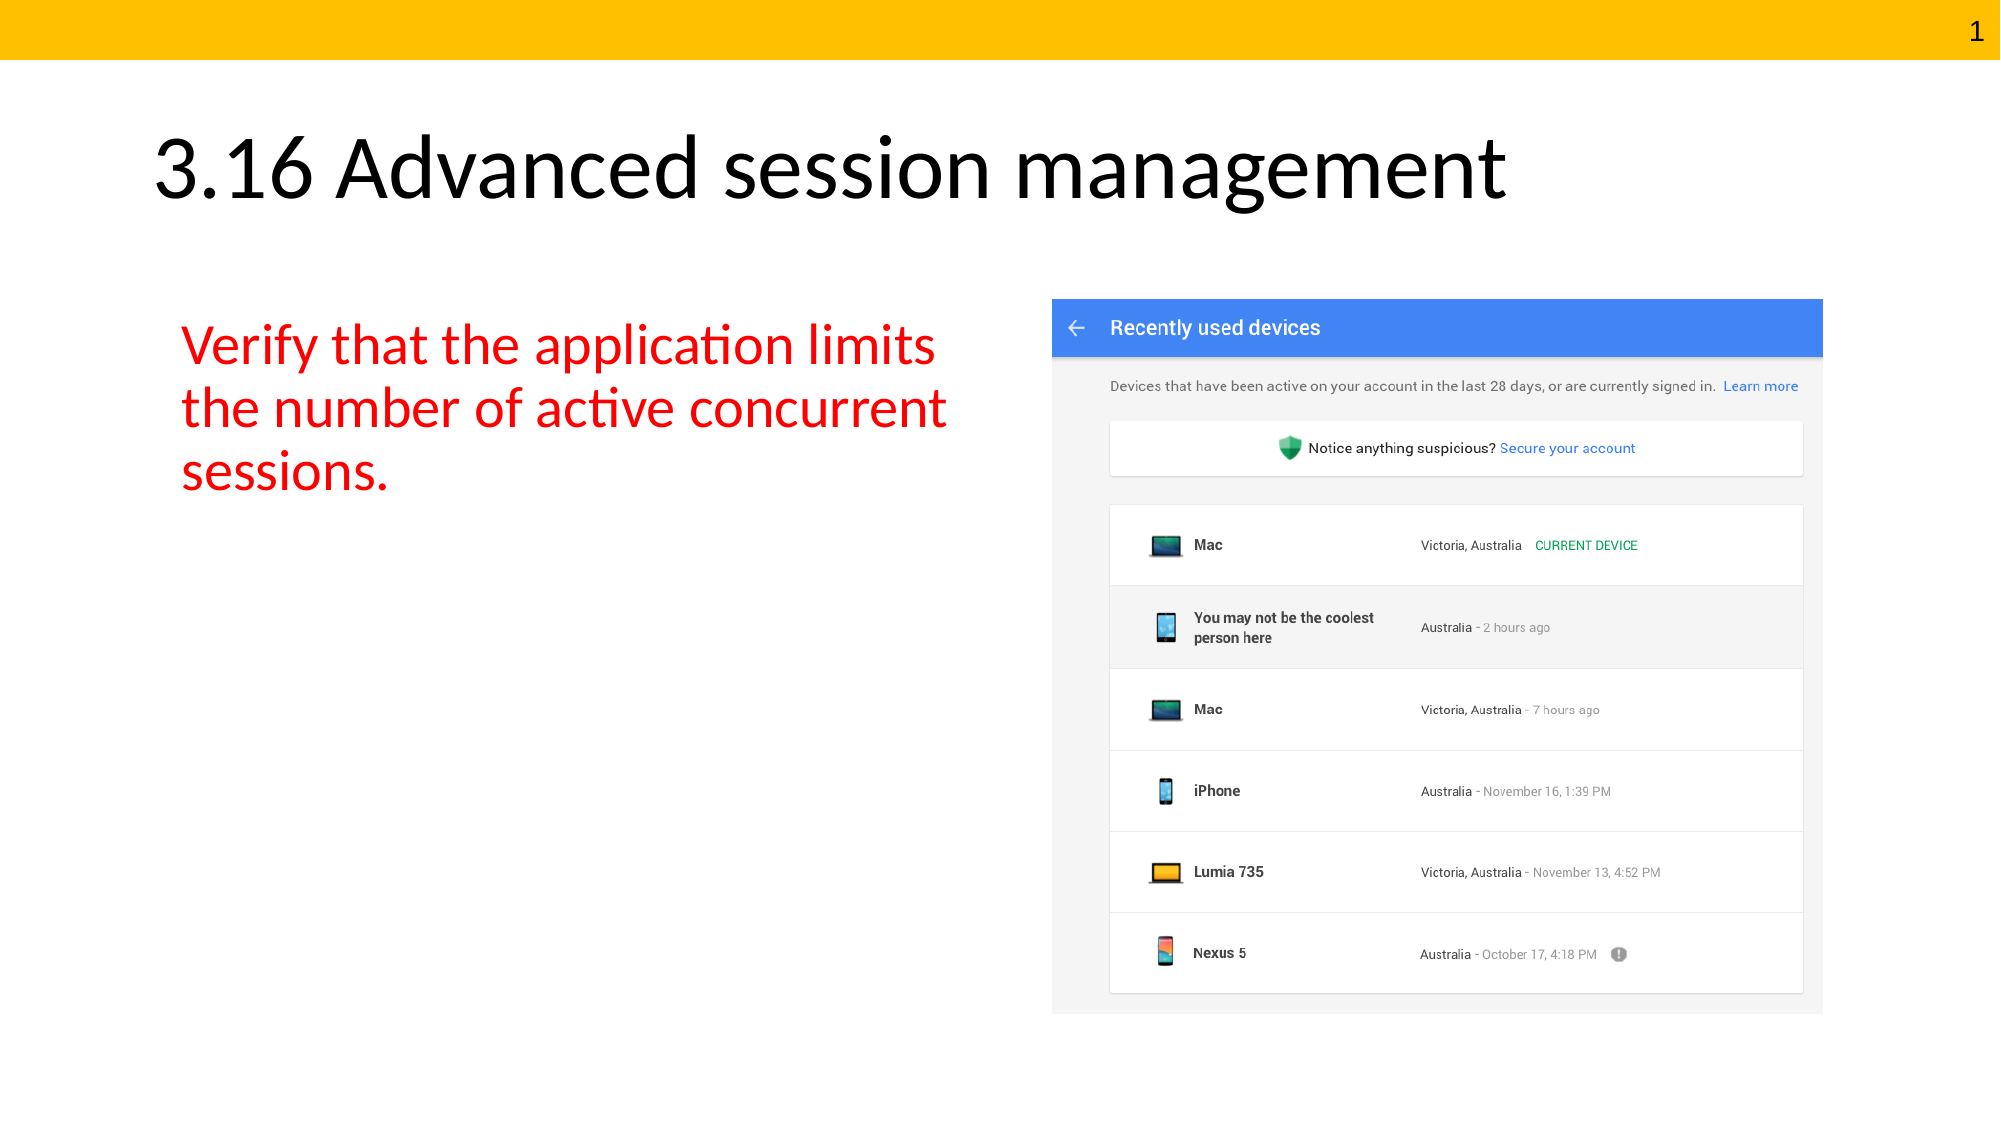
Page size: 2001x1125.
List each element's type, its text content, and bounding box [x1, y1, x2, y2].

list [1052, 299, 1823, 1014]
title 3.16 Advanced session management [137, 59, 1863, 278]
list Verify that the application limits the number of active concurrent sessions. [137, 299, 988, 1014]
